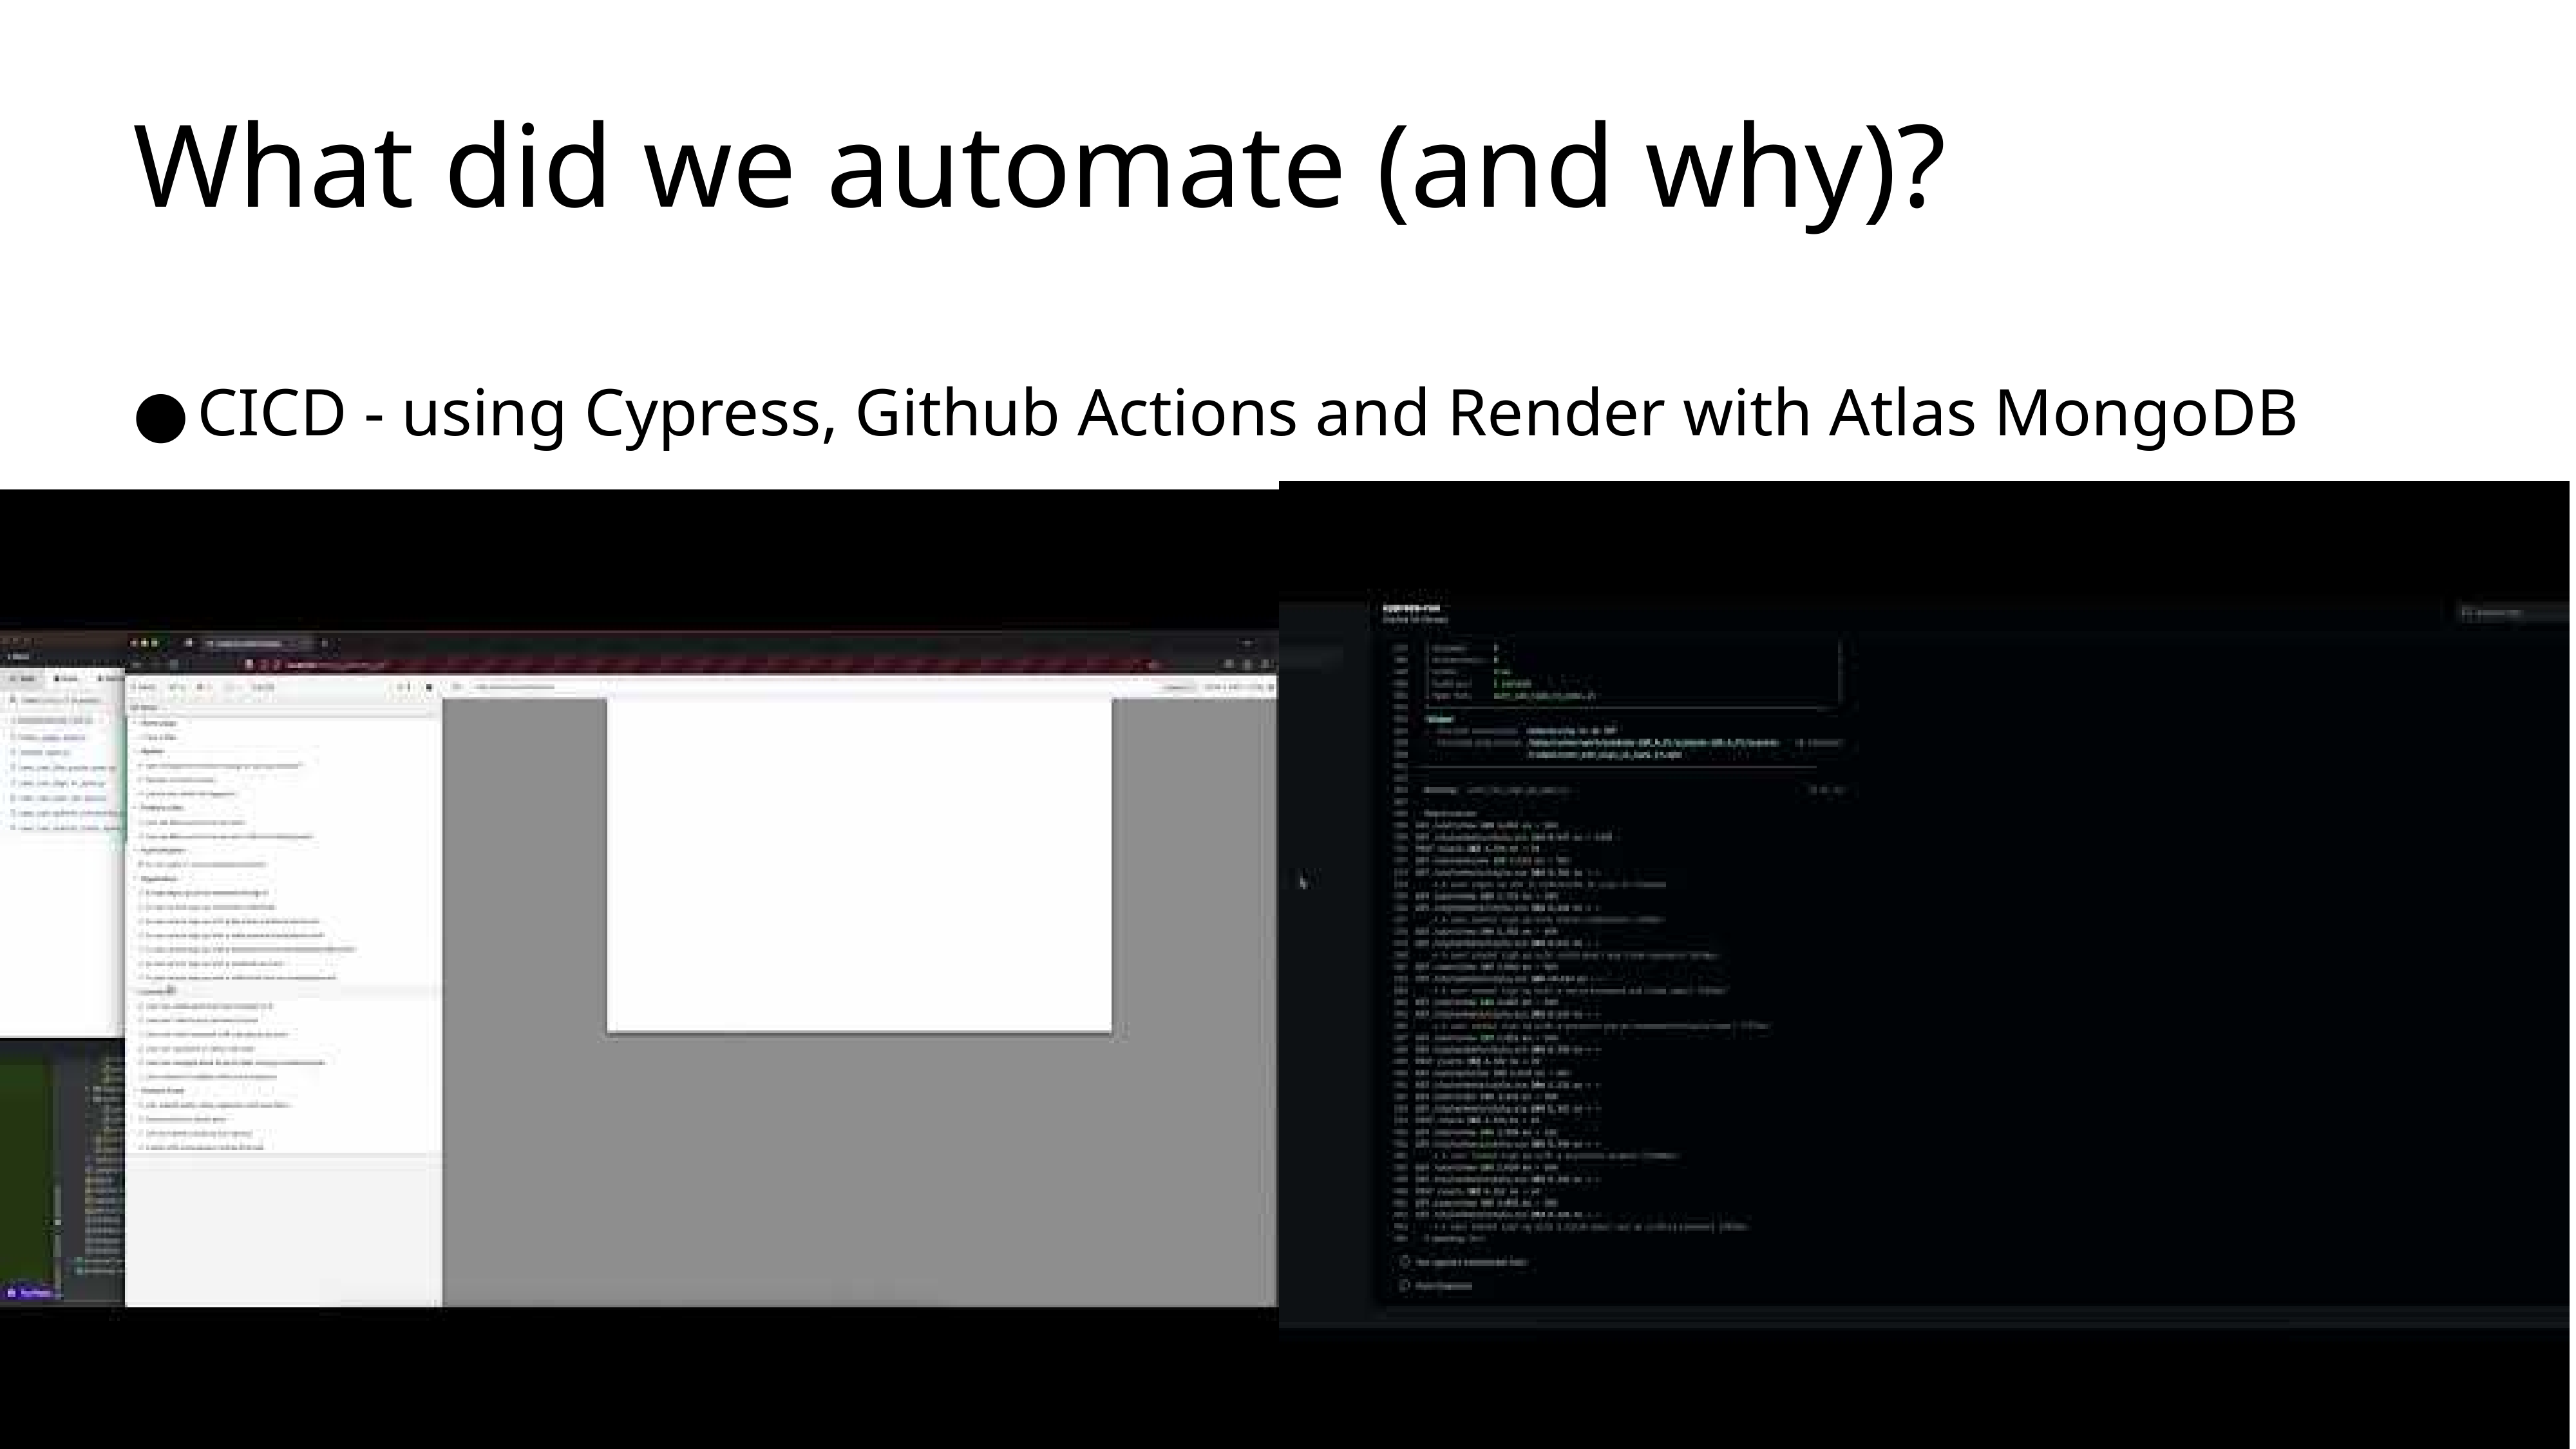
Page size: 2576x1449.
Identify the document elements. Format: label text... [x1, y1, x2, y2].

list CICD - using Cypress, Github Actions and Render with Atlas MongoDB [127, 236, 2449, 488]
picture [0, 480, 2570, 1449]
title What did we automate (and why)? [127, 114, 2449, 236]
